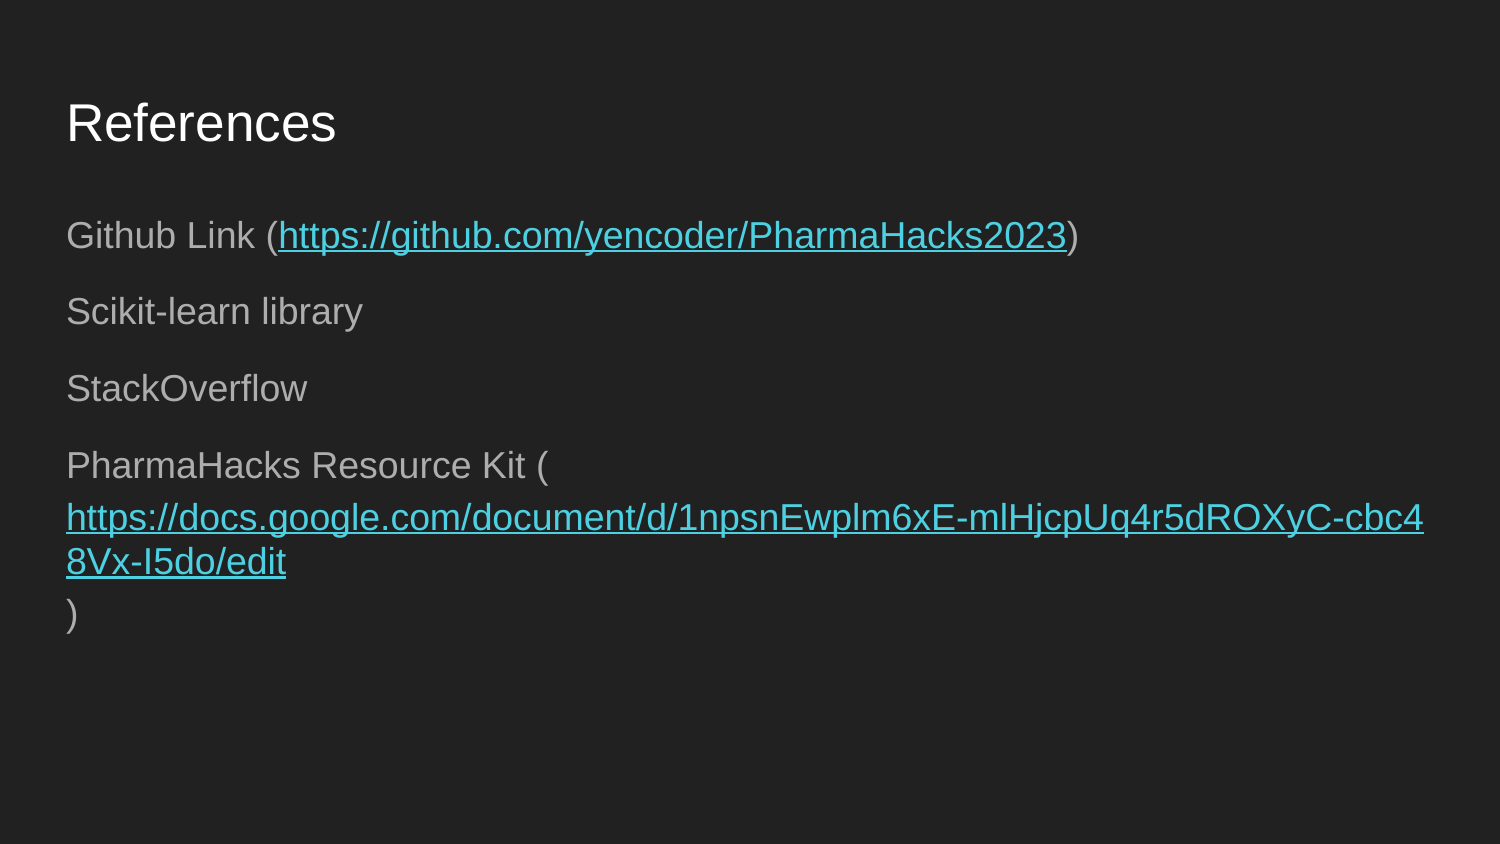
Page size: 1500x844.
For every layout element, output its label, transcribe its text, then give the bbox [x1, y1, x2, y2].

title References [51, 72, 1449, 167]
list Github Link (https://github.com/yencoder/PharmaHacks2023) Scikit-learn library StackOverflow PharmaHacks Resource Kit (https://docs.google.com/document/d/1npsnEwplm6xE-mlHjcpUq4r5dROXyC-cbc48Vx-I5do/edit) [51, 189, 1449, 750]
